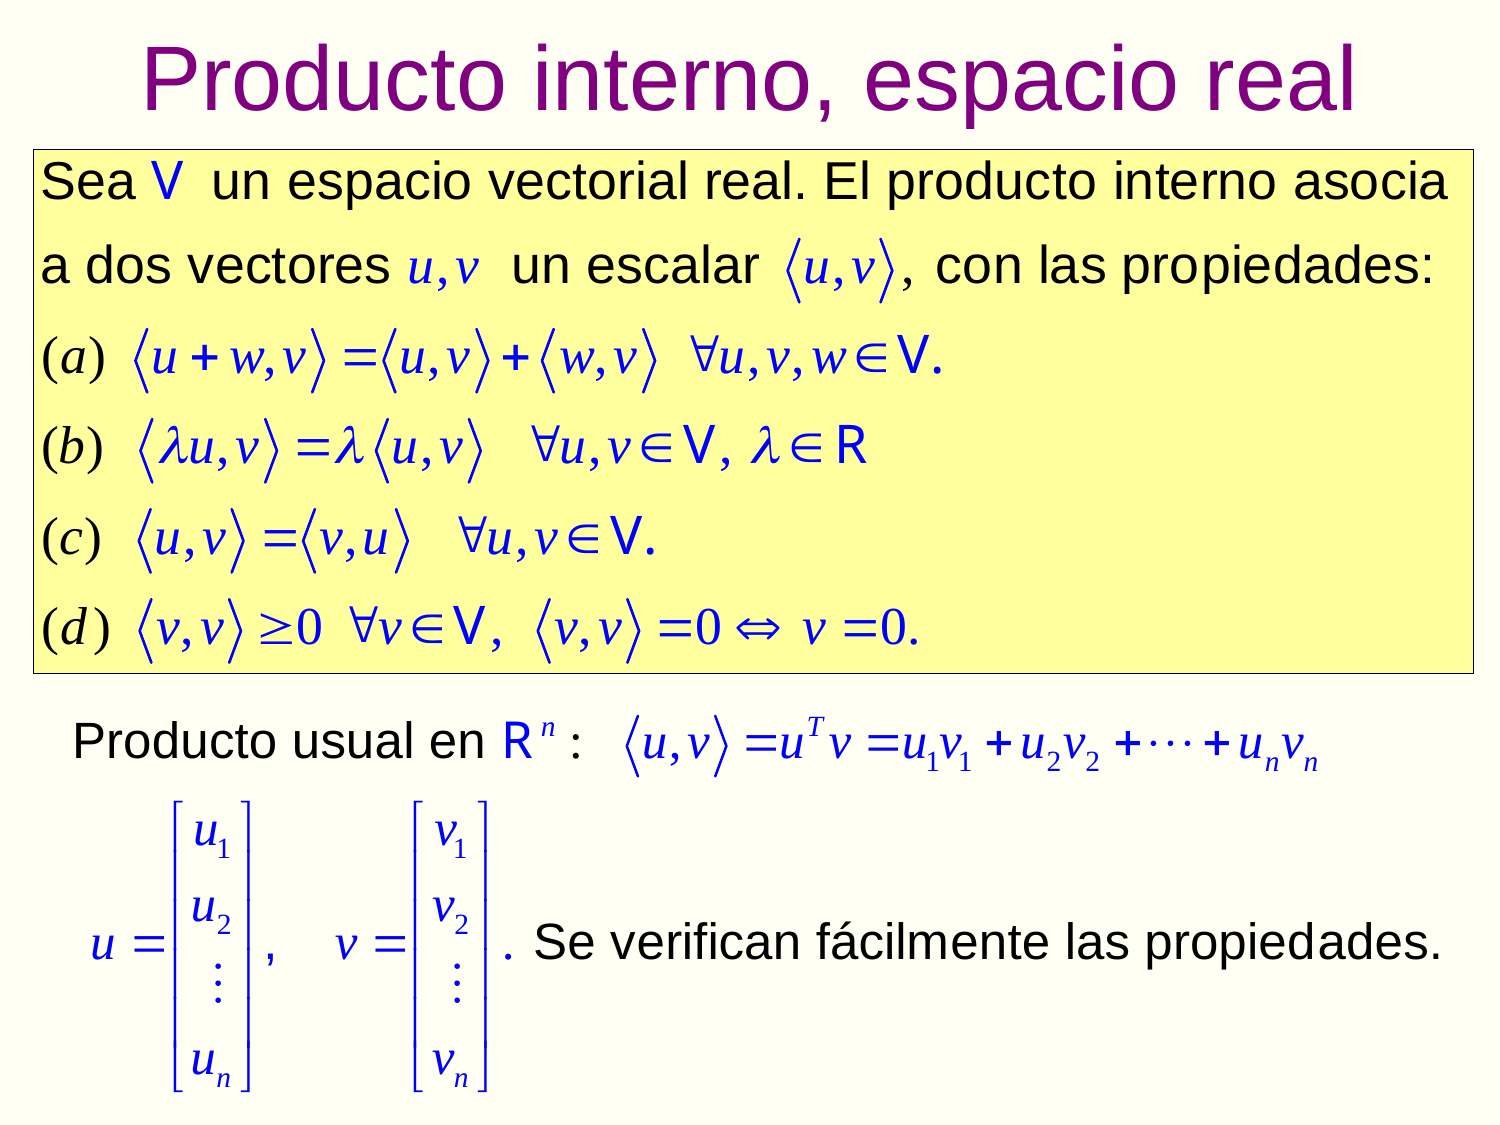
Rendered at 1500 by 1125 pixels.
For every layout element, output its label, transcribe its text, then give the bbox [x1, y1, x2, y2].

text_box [33, 148, 1474, 675]
title Producto interno, espacio real [0, 1, 1500, 146]
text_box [67, 702, 1451, 1103]
